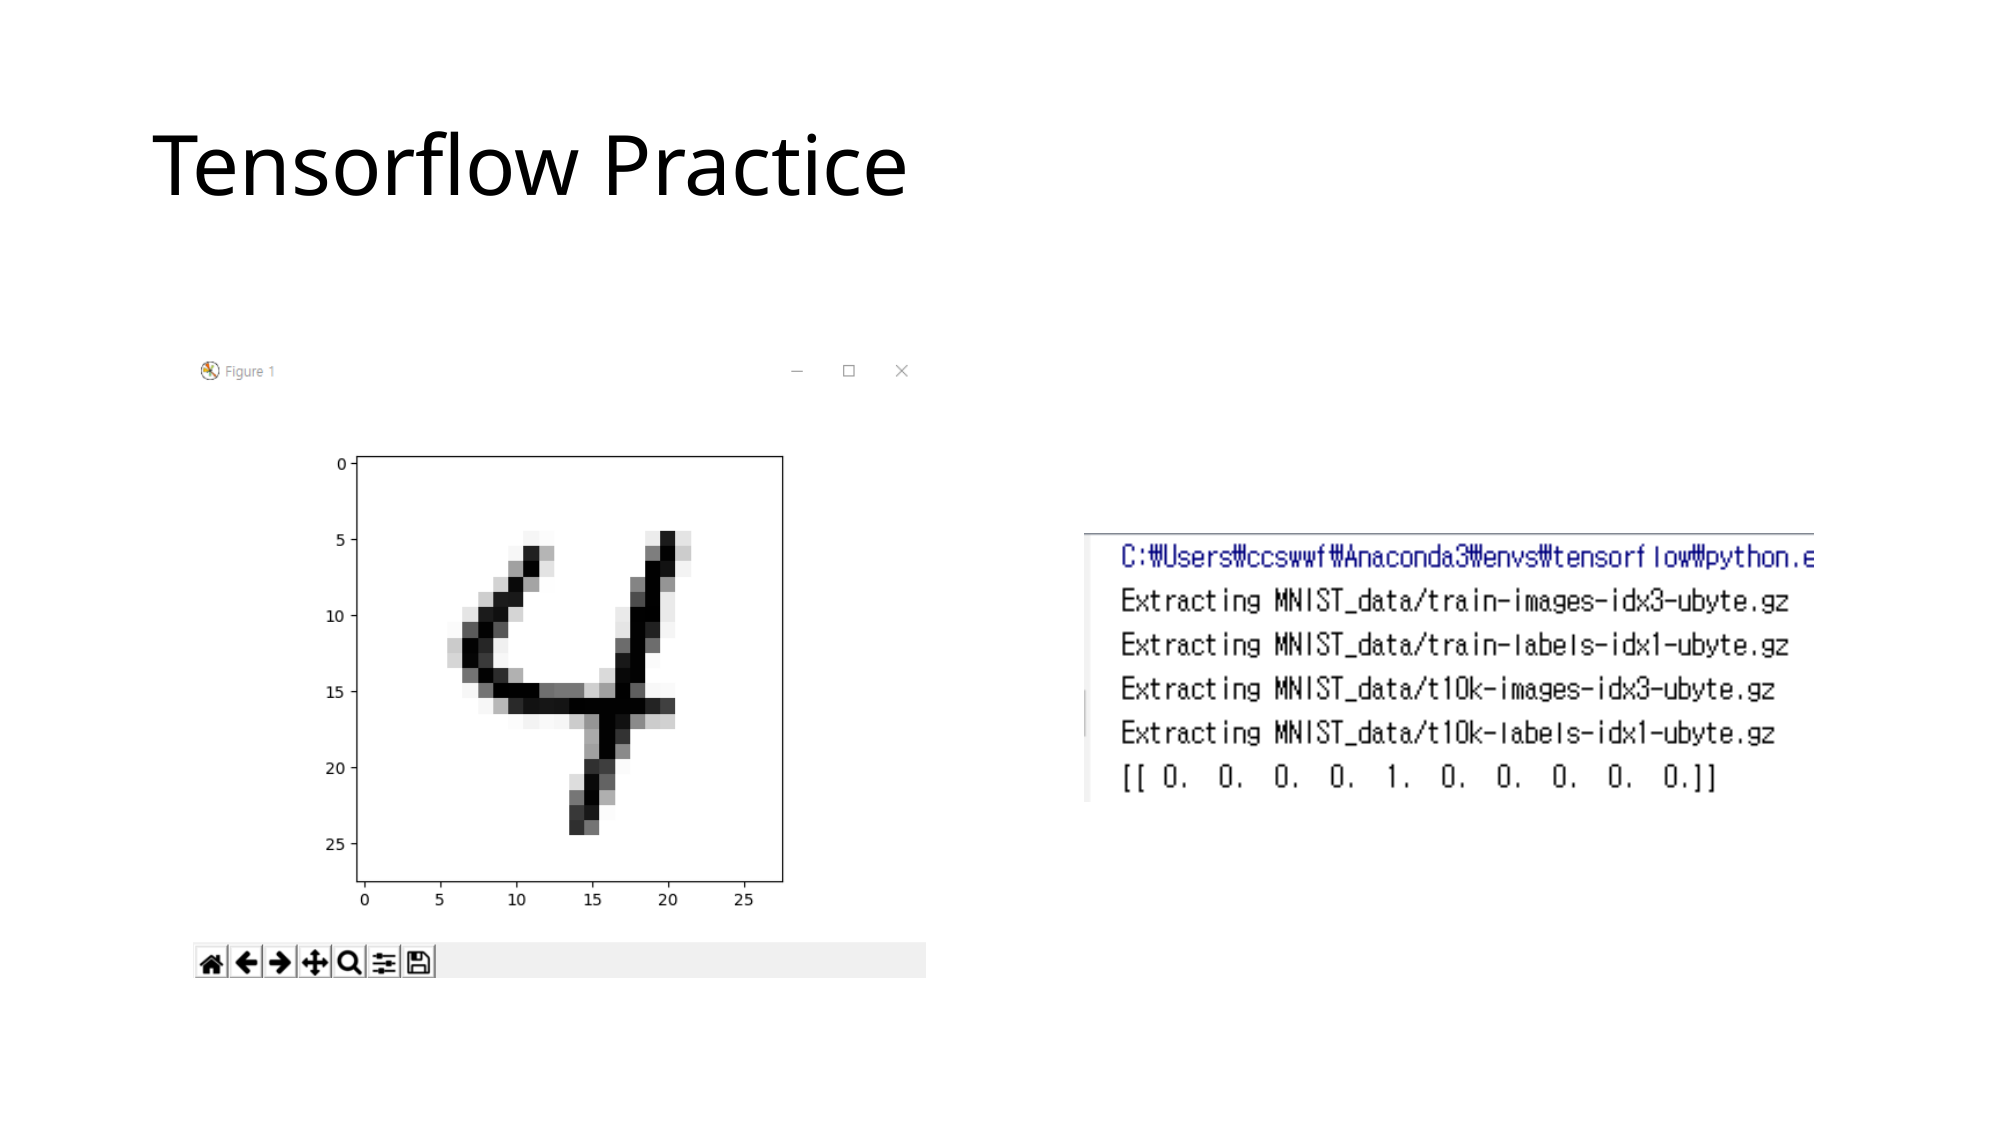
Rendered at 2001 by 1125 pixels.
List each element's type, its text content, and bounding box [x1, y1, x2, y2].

picture [193, 357, 926, 978]
picture [1084, 533, 1814, 802]
title Tensorflow Practice [137, 59, 1863, 278]
